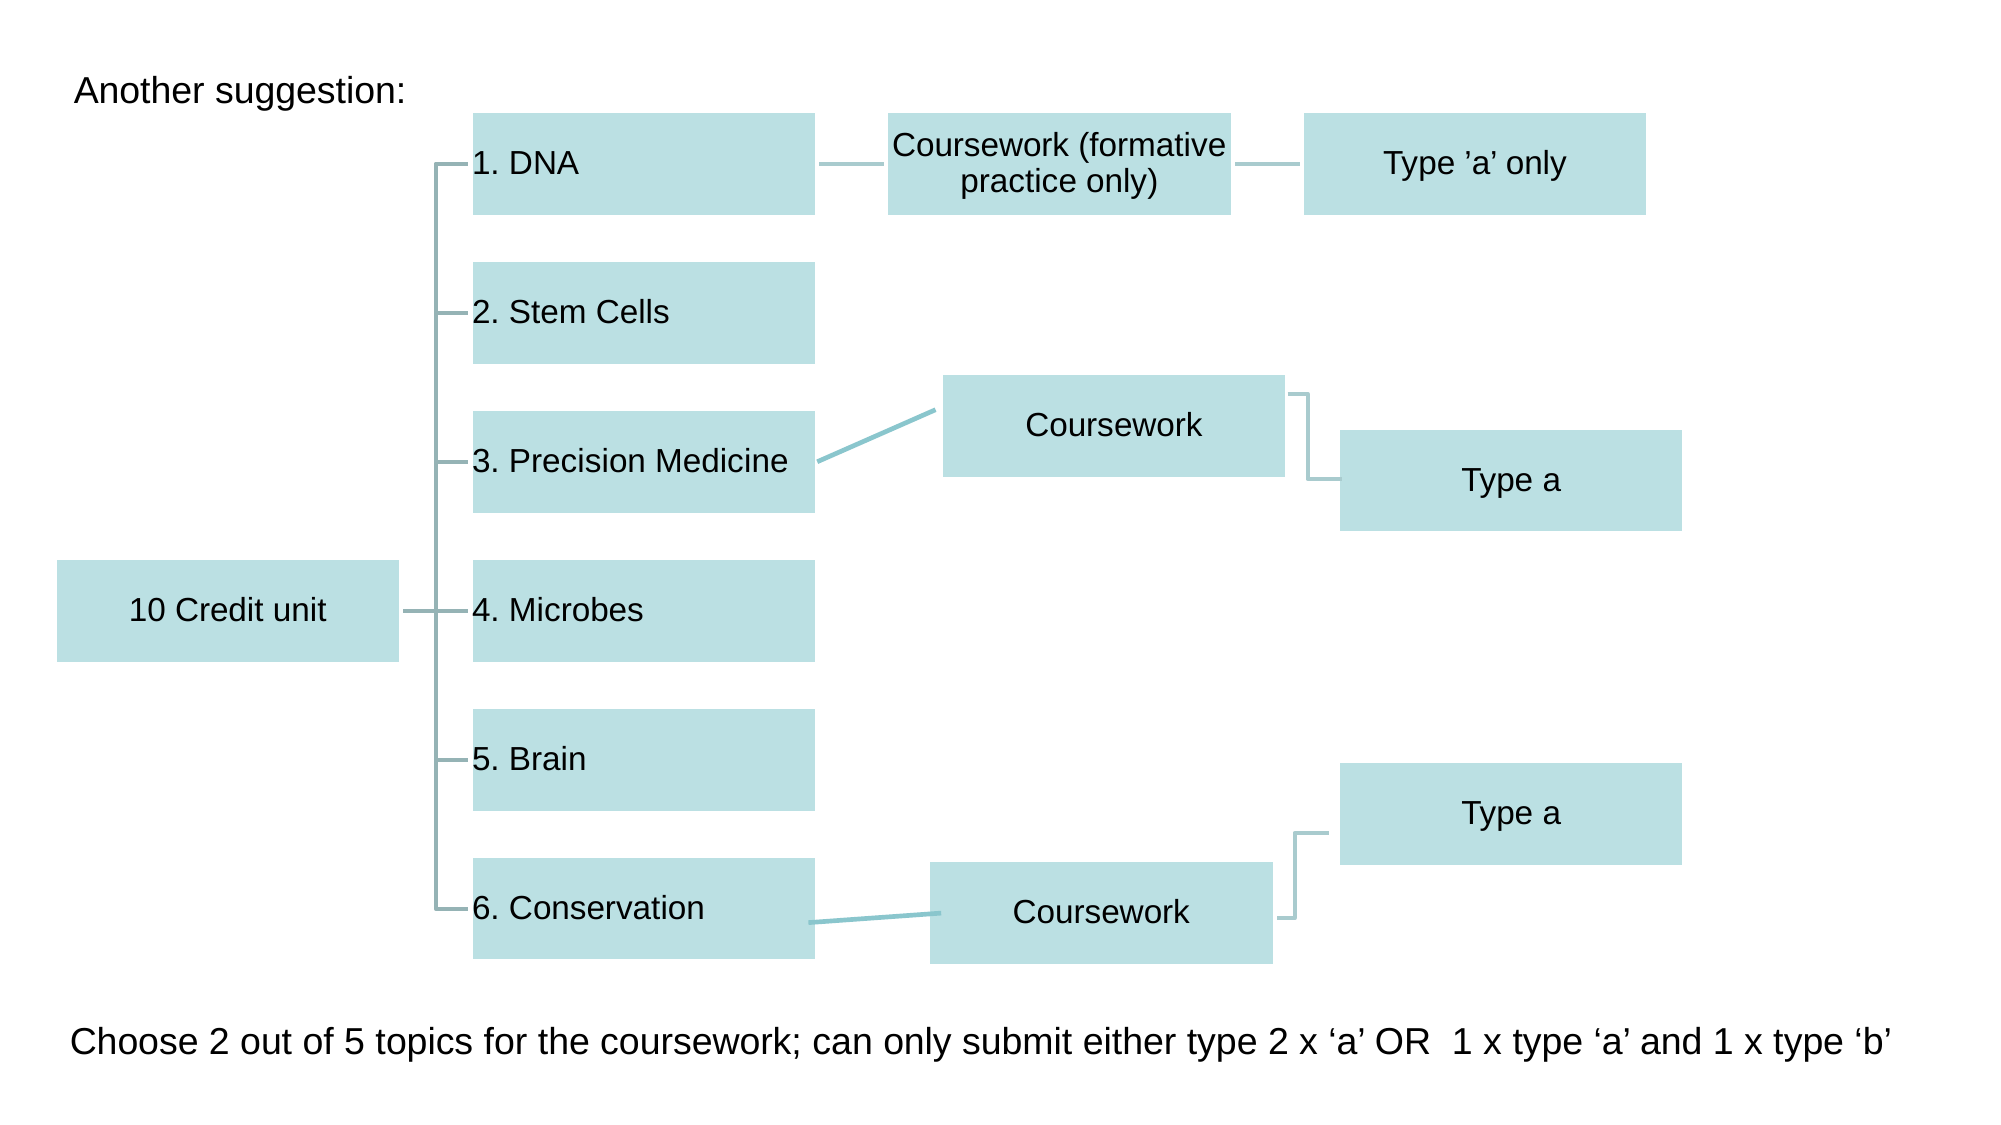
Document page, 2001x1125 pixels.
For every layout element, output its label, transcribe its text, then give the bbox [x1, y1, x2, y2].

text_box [817, 409, 936, 463]
text_box Choose 2 out of 5 topics for the coursework; can only submit either type 2 x ‘a’ OR 1 x type ‘a’ and 1 x type ‘b’ [54, 1009, 1922, 1069]
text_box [54, 110, 1685, 967]
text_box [808, 912, 942, 923]
text_box Another suggestion: [59, 58, 422, 109]
